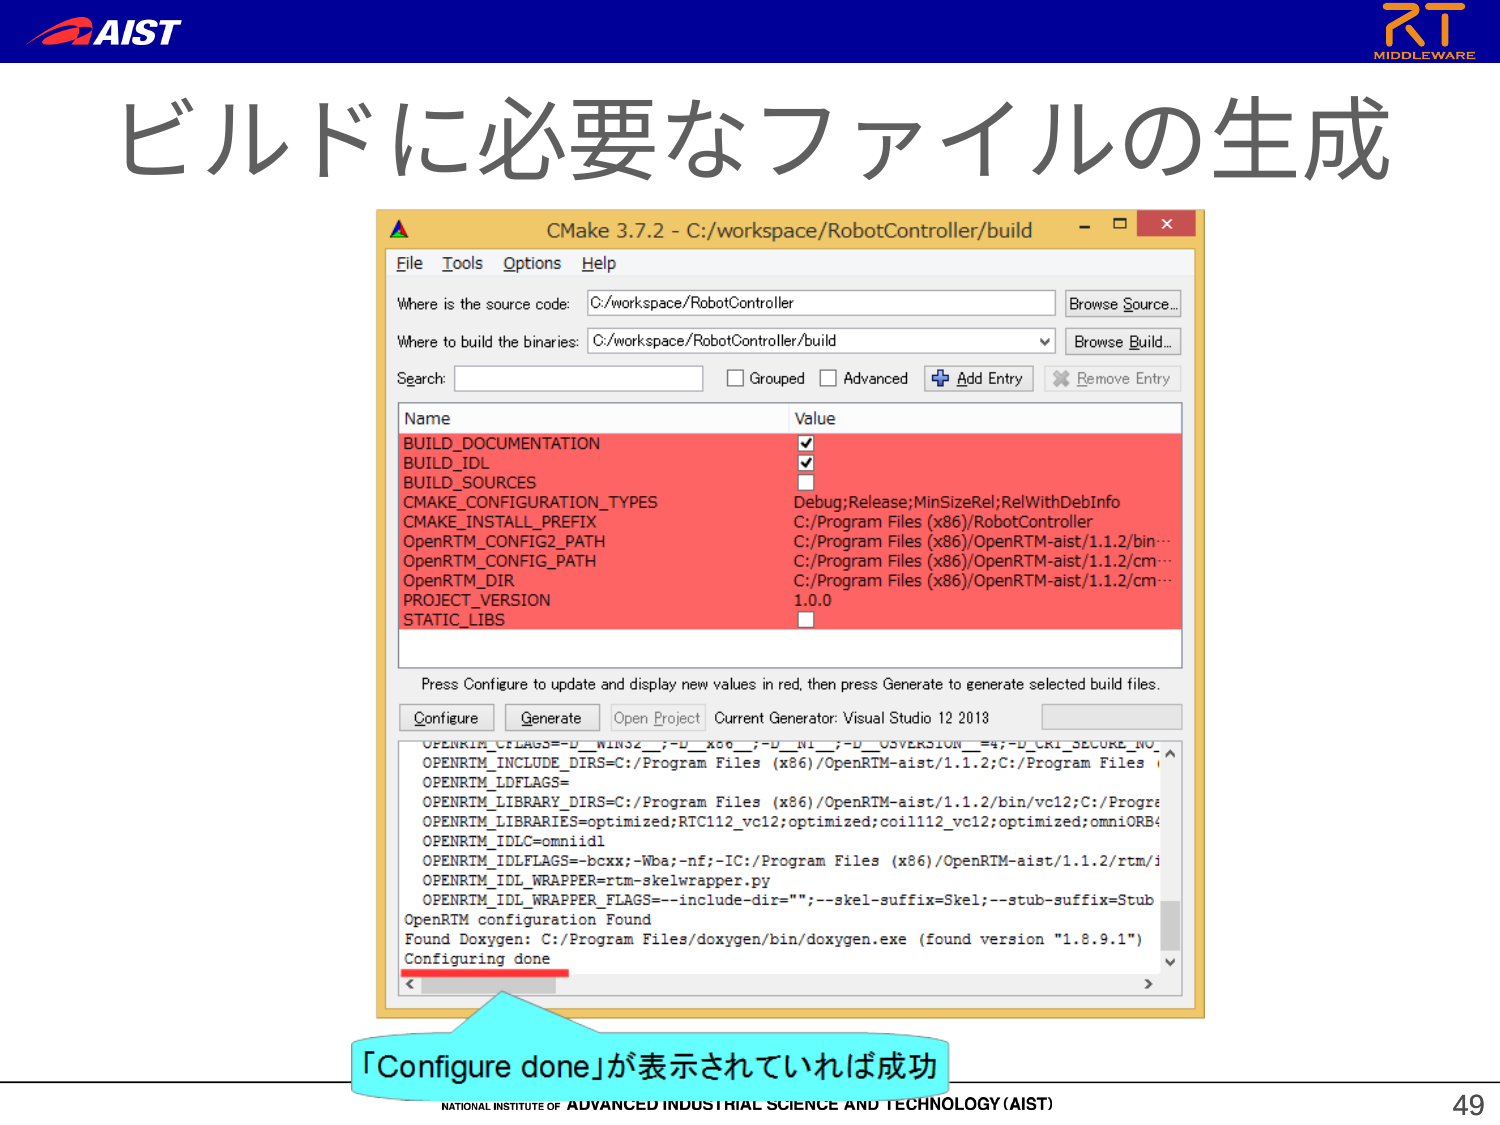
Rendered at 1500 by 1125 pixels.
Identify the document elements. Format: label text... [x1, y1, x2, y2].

picture [0, 0, 1500, 63]
picture [351, 209, 1205, 1110]
title ビルドに必要なファイルの生成 [29, 66, 1474, 208]
text_box 49 [1149, 1078, 1500, 1125]
